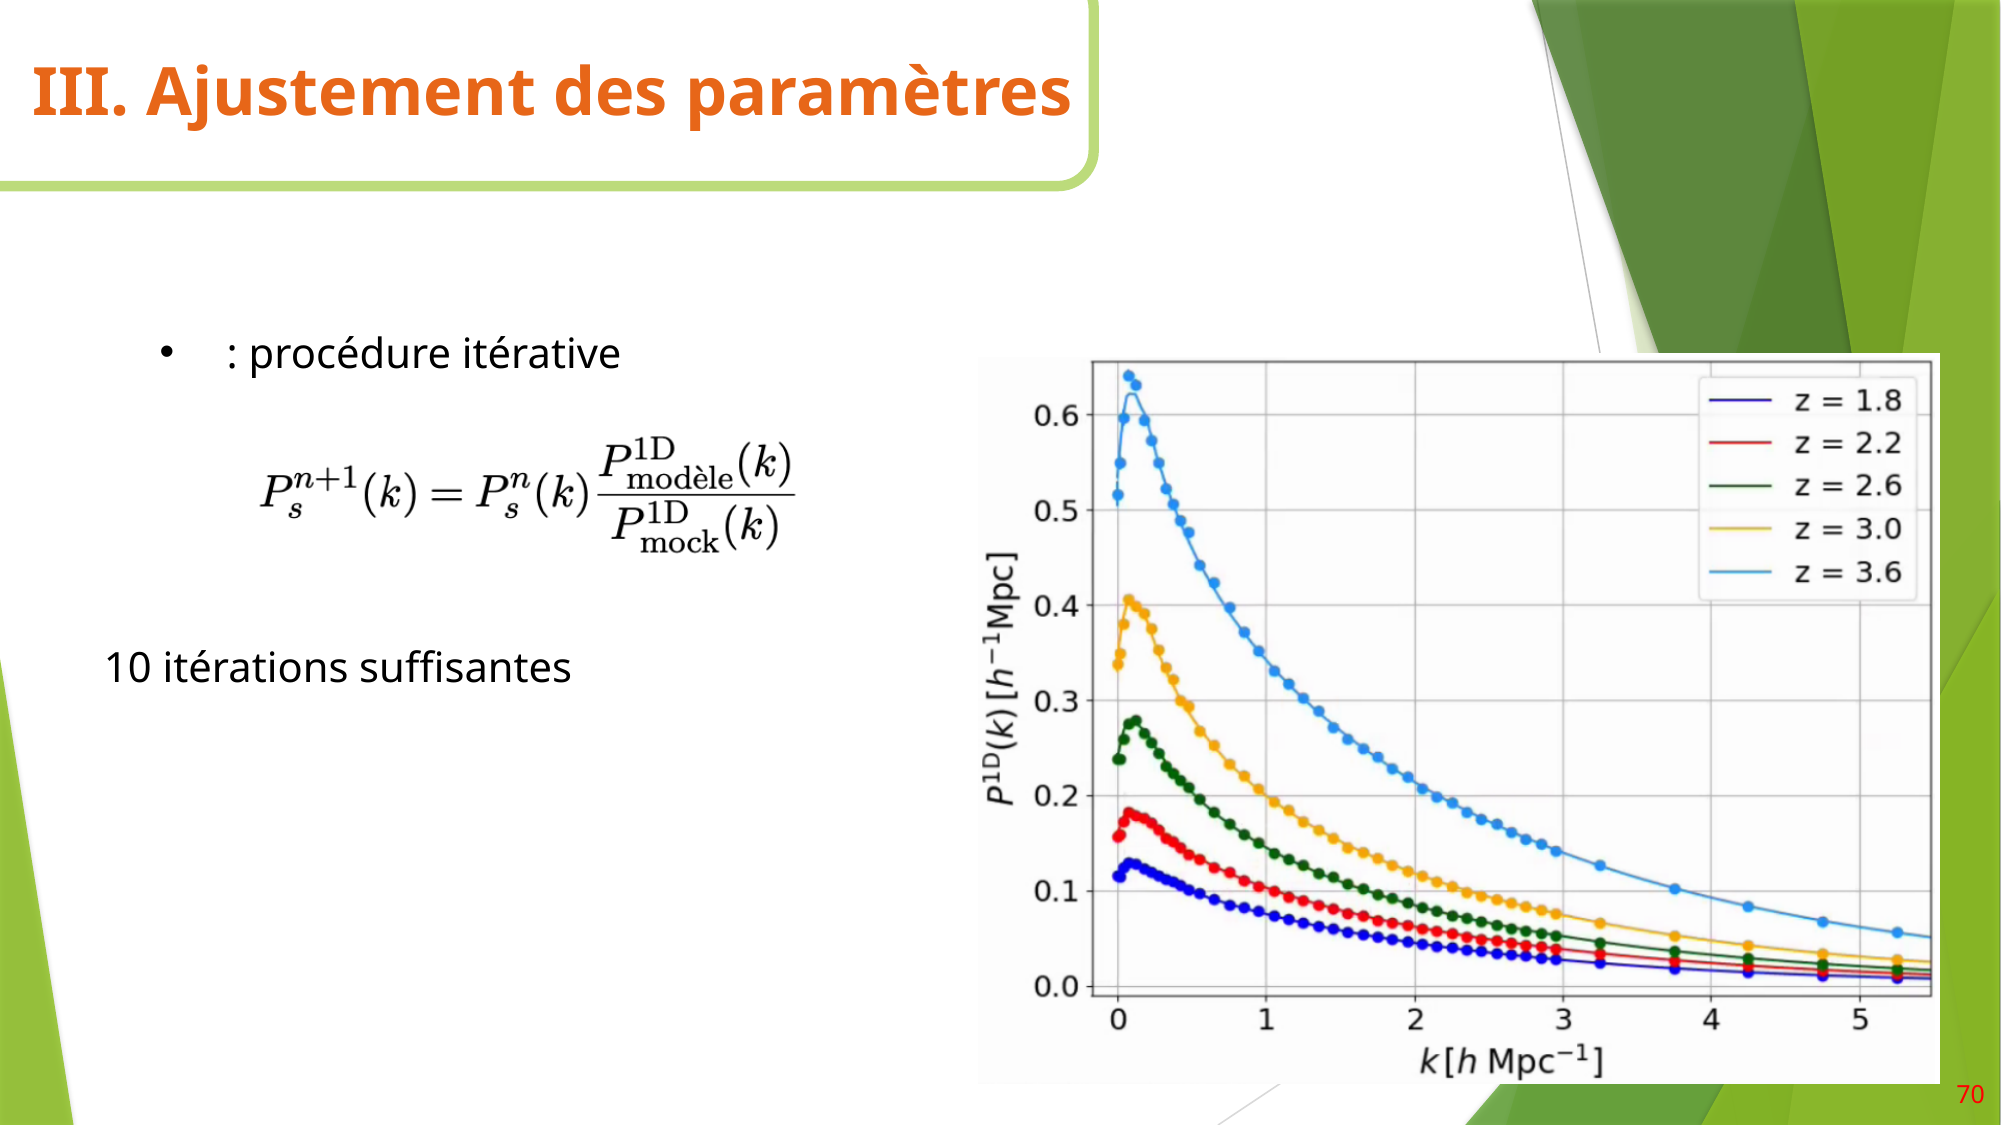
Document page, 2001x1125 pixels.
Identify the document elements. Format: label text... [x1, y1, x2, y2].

picture [978, 352, 1940, 1084]
slide_number 70 [1887, 1065, 2000, 1125]
picture [246, 426, 808, 565]
text_box 10 itérations suffisantes [89, 633, 588, 799]
text_box [0, 0, 1096, 188]
